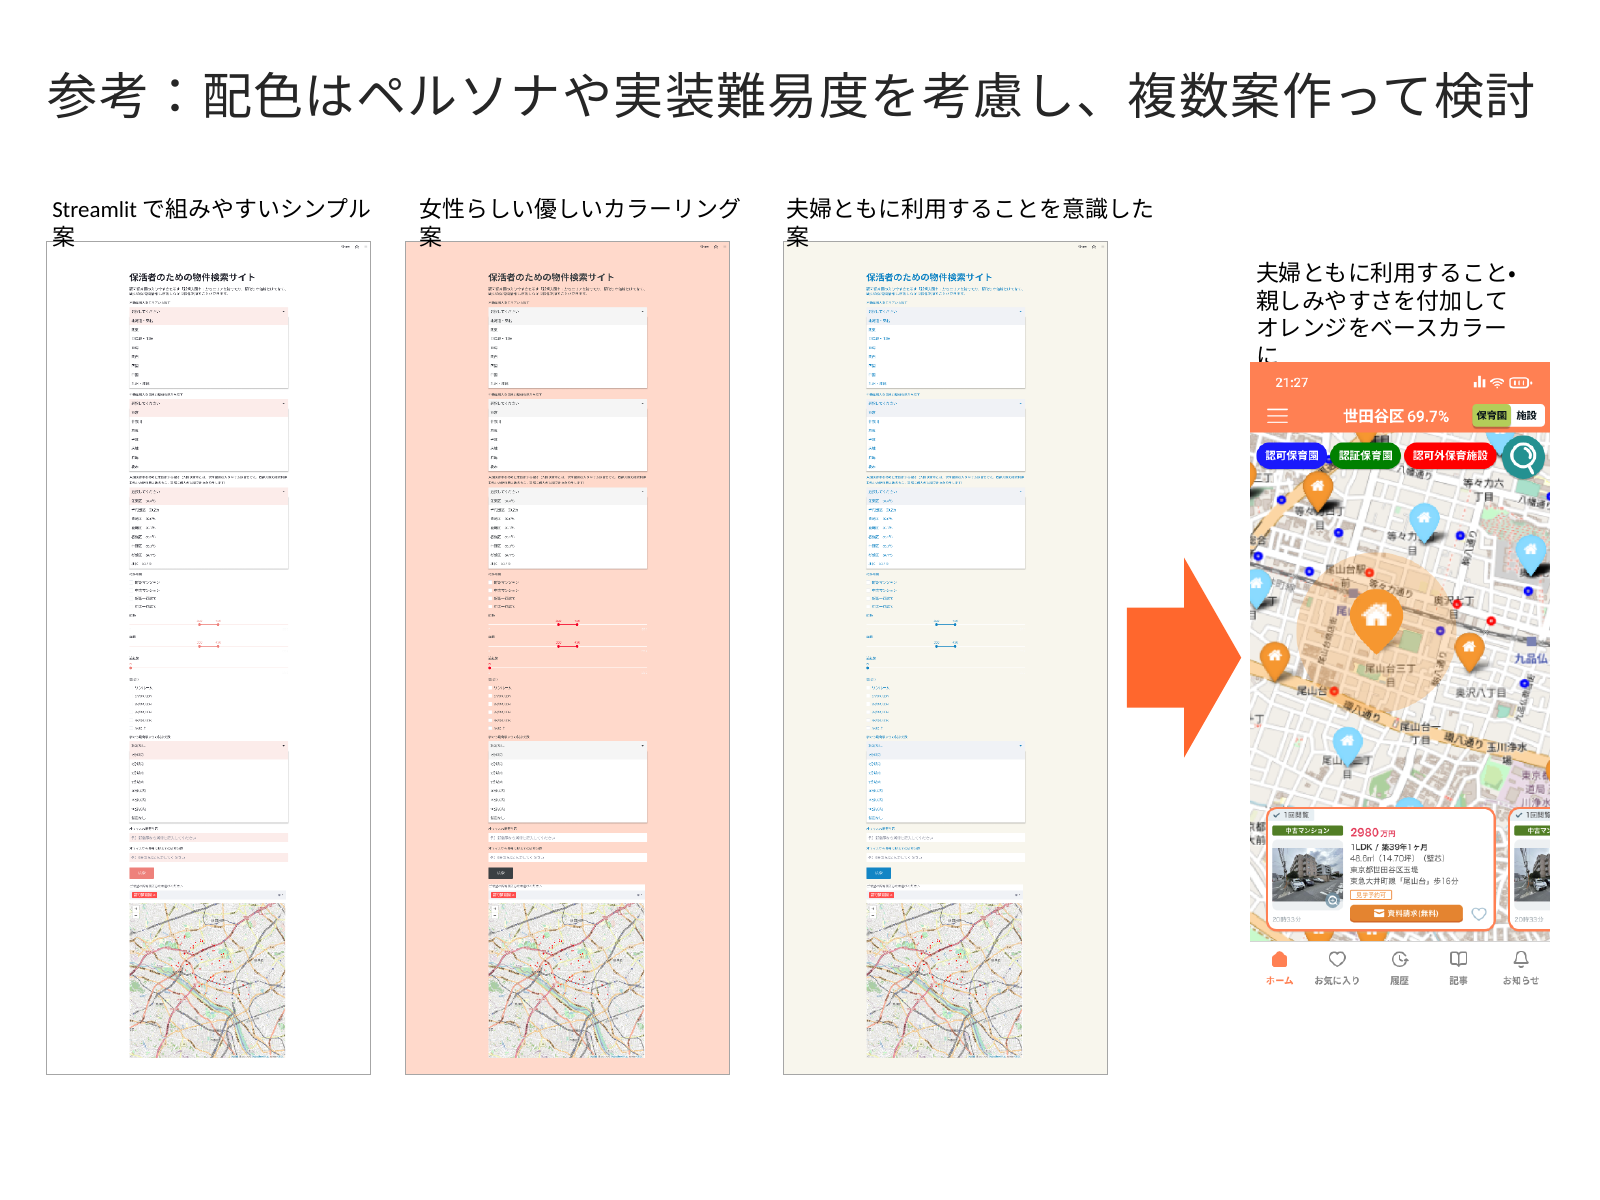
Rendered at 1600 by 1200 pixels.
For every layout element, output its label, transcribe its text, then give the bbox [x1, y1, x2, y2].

text_box 夫婦ともに利用すること・親しみやすさを付加してオレンジをベースカラーに [1241, 251, 1542, 377]
picture [1249, 362, 1551, 1012]
text_box [1179, 555, 1244, 760]
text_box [37, 187, 1176, 1076]
text_box 参考：配色はペルソナや実装難易度を考慮し、複数案作って検討 [47, 46, 1575, 261]
